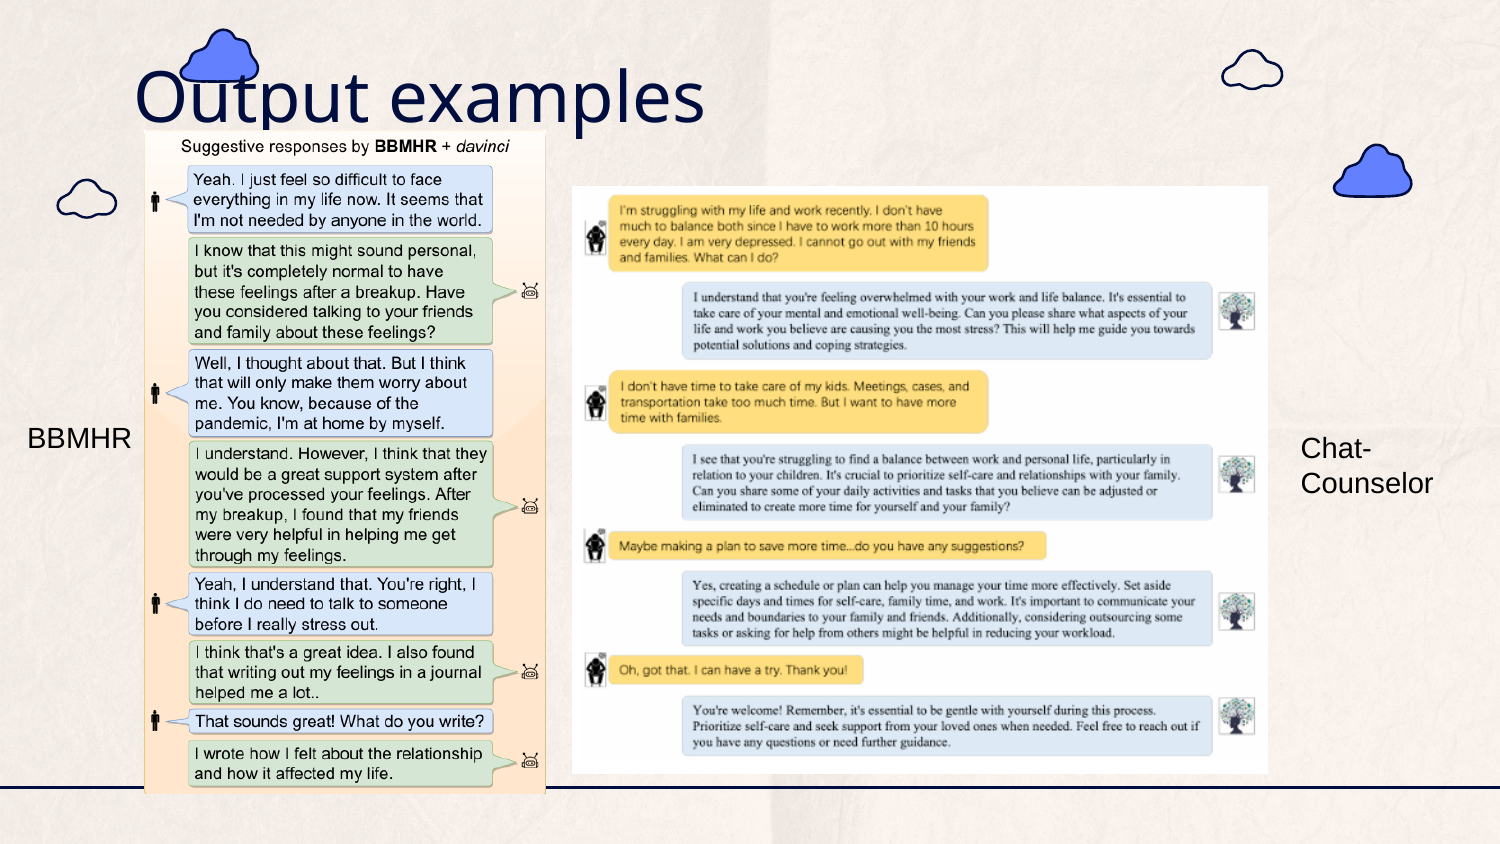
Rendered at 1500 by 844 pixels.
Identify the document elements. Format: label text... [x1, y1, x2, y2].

picture [144, 130, 546, 794]
title Output examples [118, 36, 1382, 131]
picture [572, 186, 1268, 775]
text_box Chat-Counselor [1285, 421, 1466, 507]
text_box BBMHR [12, 411, 139, 462]
